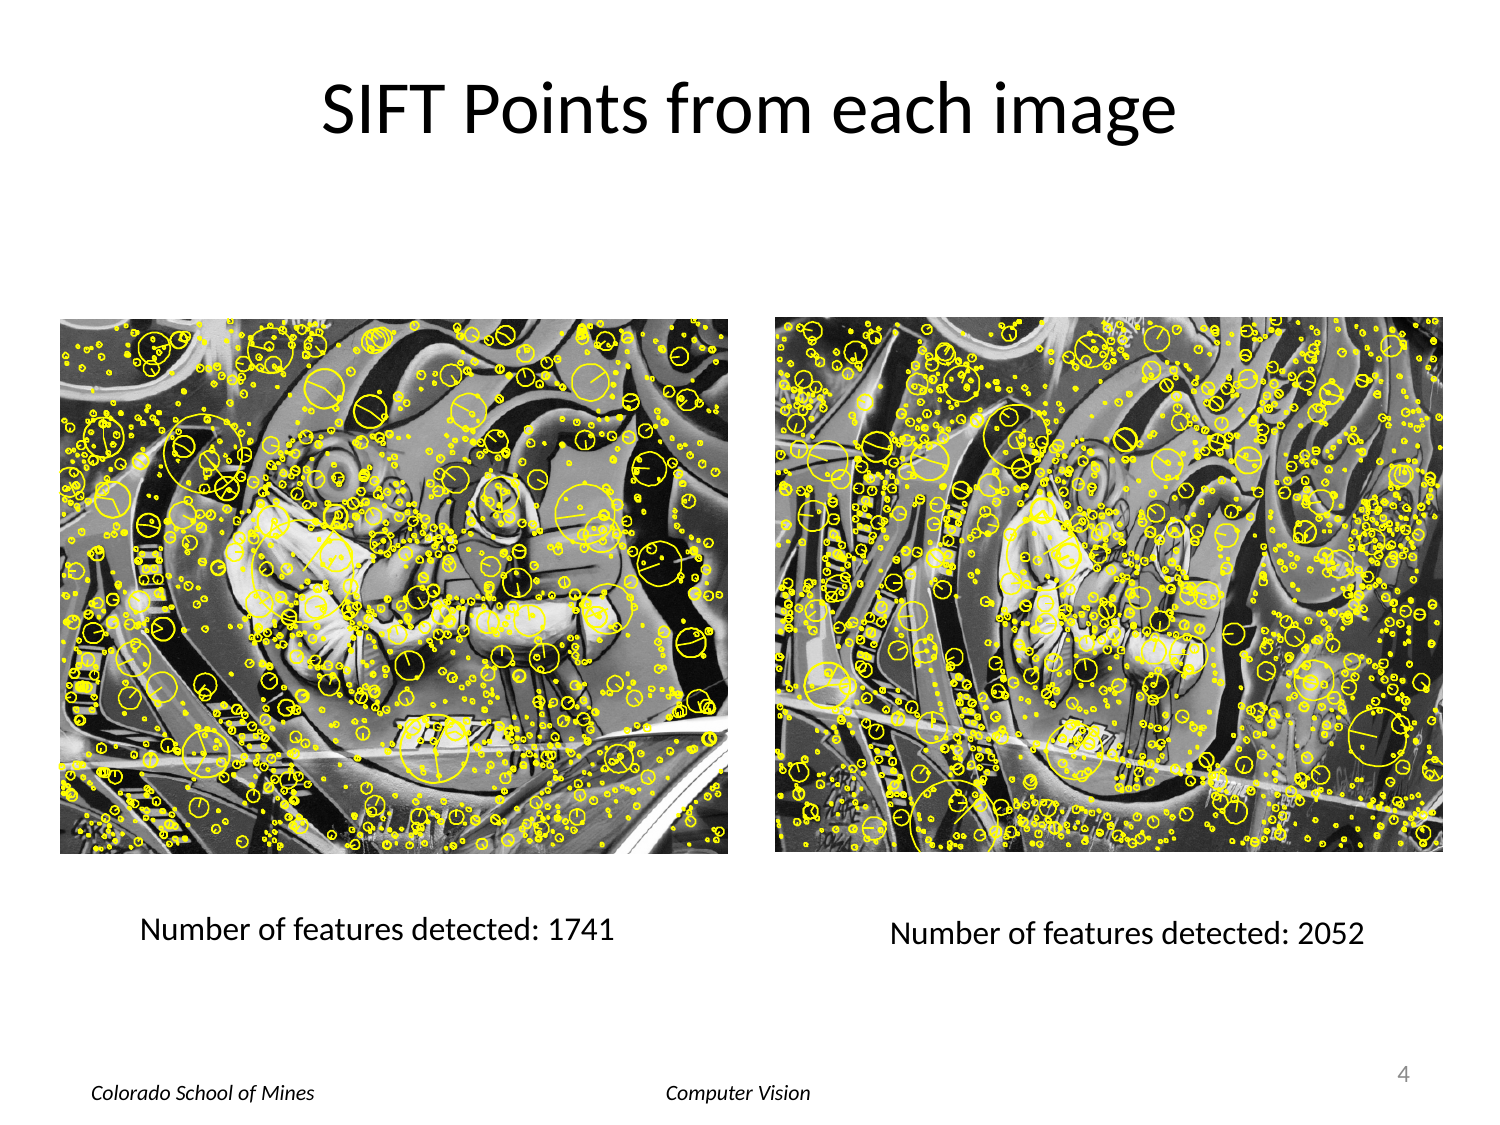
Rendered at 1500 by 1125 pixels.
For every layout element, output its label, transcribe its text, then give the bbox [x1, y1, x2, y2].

text_box Number of features detected: 2052 [875, 903, 1450, 959]
picture [46, 293, 738, 901]
title SIFT Points from each image [75, 45, 1425, 163]
picture [762, 296, 1457, 857]
text_box Number of features detected: 1741 [125, 909, 688, 955]
slide_number 4 [1074, 1042, 1425, 1103]
